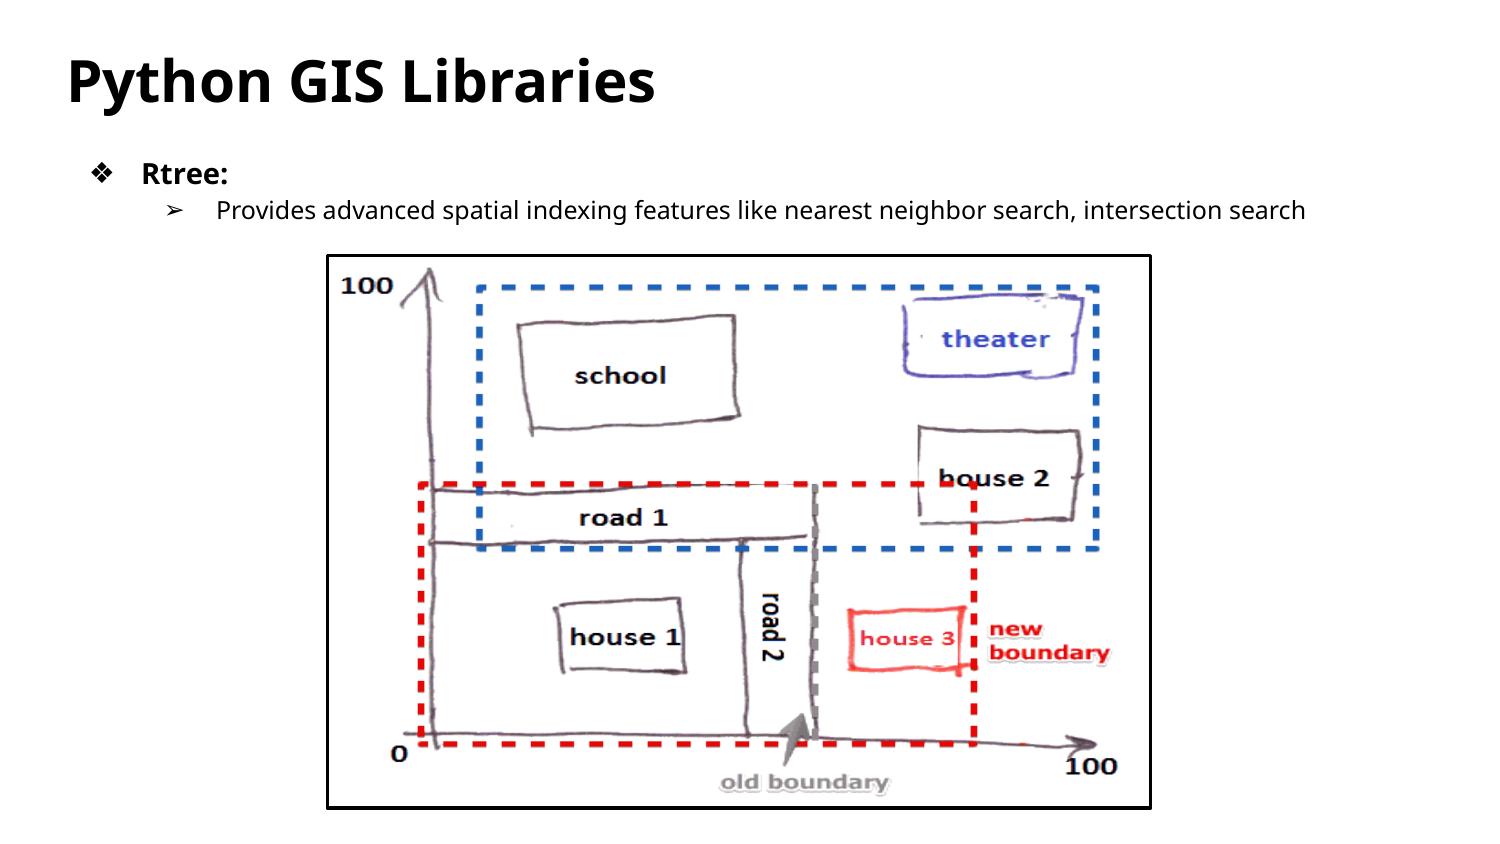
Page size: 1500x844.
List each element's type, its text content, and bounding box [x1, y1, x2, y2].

title Python GIS Libraries [51, 29, 1449, 124]
list Rtree: Provides advanced spatial indexing features like nearest neighbor search, intersection search [51, 134, 1449, 713]
picture [328, 256, 1150, 807]
